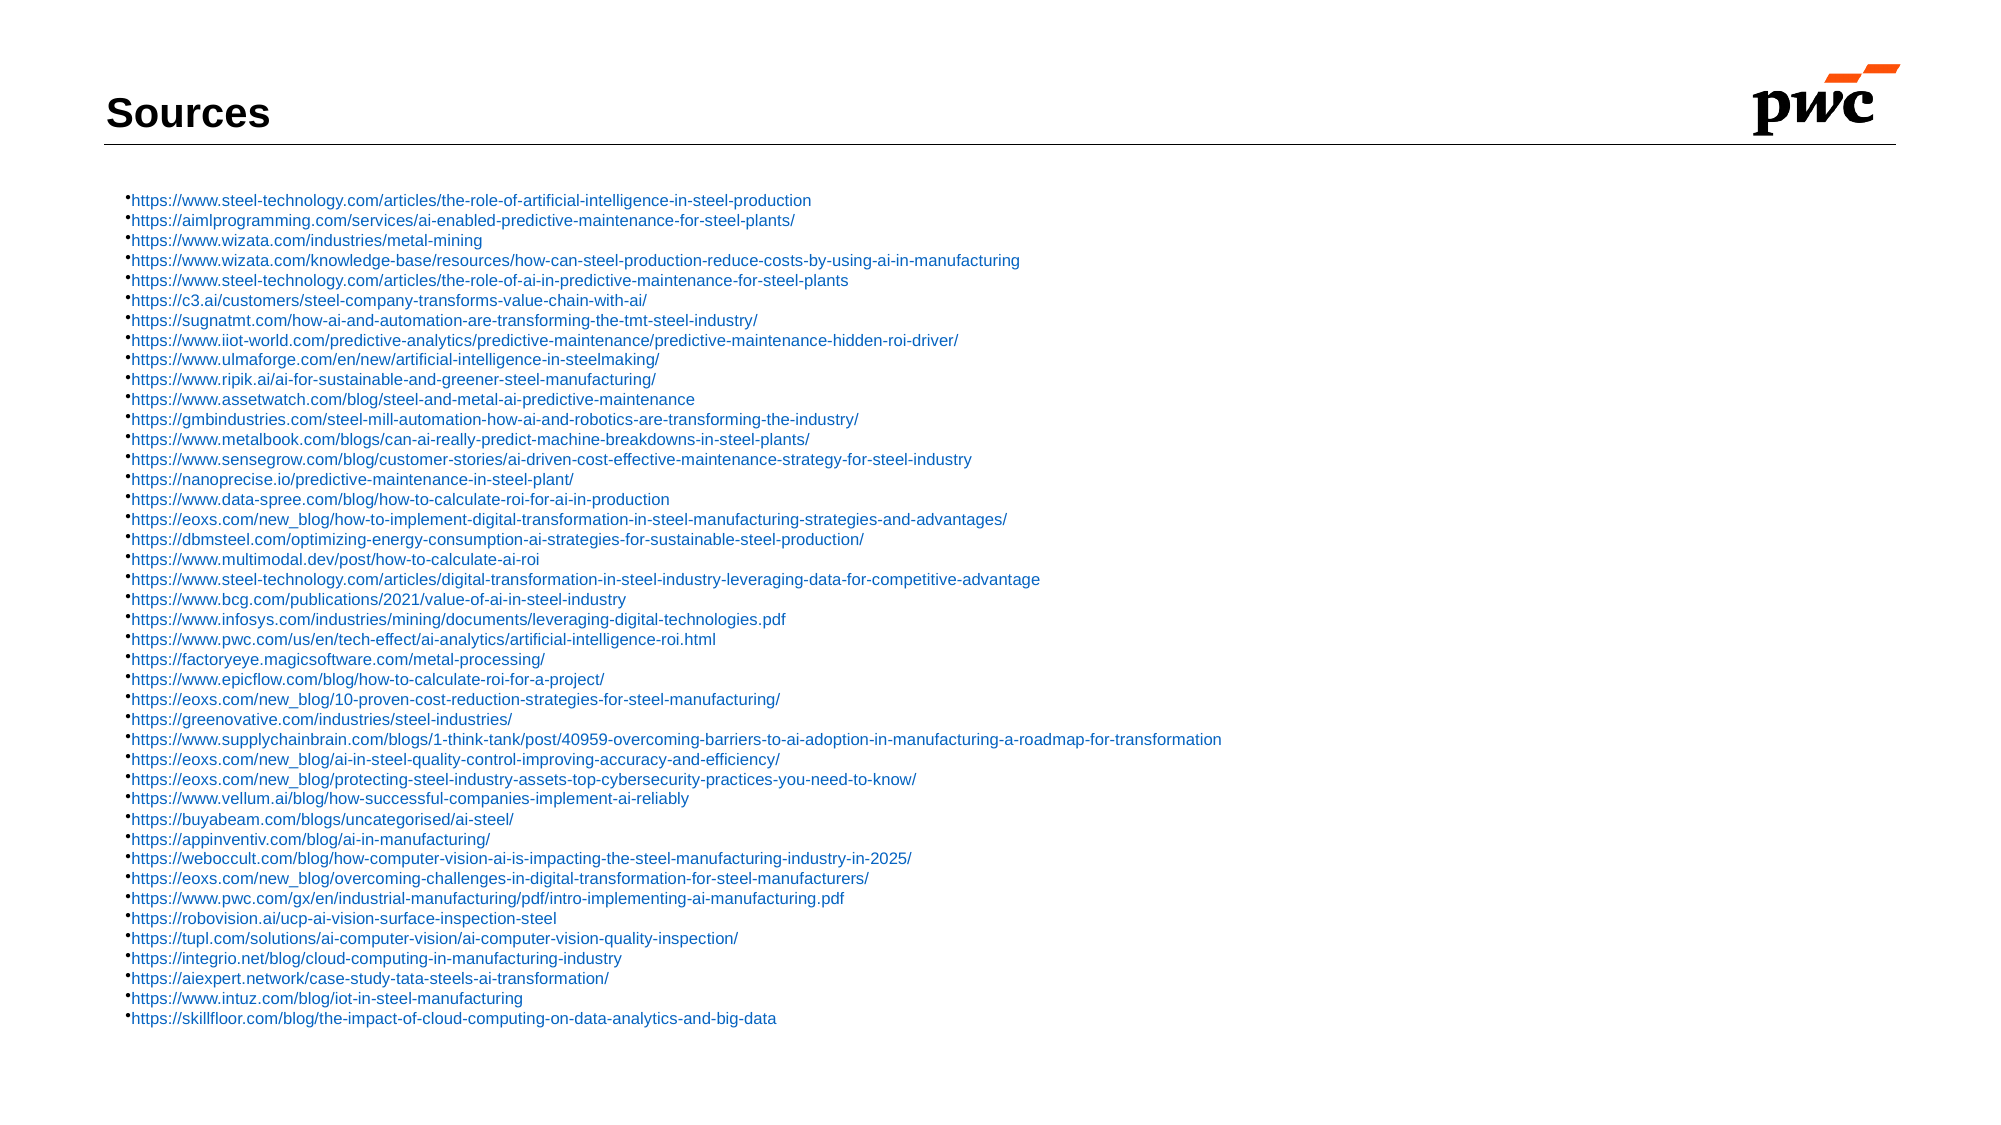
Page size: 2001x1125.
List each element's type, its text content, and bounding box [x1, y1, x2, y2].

text_box Sources [104, 84, 1720, 137]
text_box https://www.steel-technology.com/articles/the-role-of-artificial-intelligence-in-steel-production https://aimlprogramming.com/services/ai-enabled-predictive-maintenance-for-steel-plants/ https://www.wizata.com/industries/metal-mining https://www.wizata.com/knowledge-base/resources/how-can-steel-production-reduce-costs-by-using-ai-in-manufacturing https://www.steel-technology.com/articles/the-role-of-ai-in-predictive-maintenance-for-steel-plants https://c3.ai/customers/steel-company-transforms-value-chain-with-ai/ https://sugnatmt.com/how-ai-and-automation-are-transforming-the-tmt-steel-industry/ https://www.iiot-world.com/predictive-analytics/predictive-maintenance/predictive-maintenance-hidden-roi-driver/ https://www.ulmaforge.com/en/new/artificial-intelligence-in-steelmaking/ https://www.ripik.ai/ai-for-sustainable-and-greener-steel-manufacturing/ https://www.assetwatch.com/blog/steel-and-metal-ai-predictive-maintenance https://gmbindustries.com/steel-mill-automation-how-ai-and-robotics-are-transforming-the-industry/ https://www.metalbook.com/blogs/can-ai-really-predict-machine-breakdowns-in-steel-plants/ https://www.sensegrow.com/blog/customer-stories/ai-driven-cost-effective-maintenance-strategy-for-steel-industry https://nanoprecise.io/predictive-maintenance-in-steel-plant/ https://www.data-spree.com/blog/how-to-calculate-roi-for-ai-in-production https://eoxs.com/new_blog/how-to-implement-digital-transformation-in-steel-manufacturing-strategies-and-advantages/ https://dbmsteel.com/optimizing-energy-consumption-ai-strategies-for-sustainable-steel-production/ https://www.multimodal.dev/post/how-to-calculate-ai-roi https://www.steel-technology.com/articles/digital-transformation-in-steel-industry-leveraging-data-for-competitive-advantage https://www.bcg.com/publications/2021/value-of-ai-in-steel-industry https://www.infosys.com/industries/mining/documents/leveraging-digital-technologies.pdf https://www.pwc.com/us/en/tech-effect/ai-analytics/artificial-intelligence-roi.html https://factoryeye.magicsoftware.com/metal-processing/ https://www.epicflow.com/blog/how-to-calculate-roi-for-a-project/ https://eoxs.com/new_blog/10-proven-cost-reduction-strategies-for-steel-manufacturing/ https://greenovative.com/industries/steel-industries/ https://www.supplychainbrain.com/blogs/1-think-tank/post/40959-overcoming-barriers-to-ai-adoption-in-manufacturing-a-roadmap-for-transformation https://eoxs.com/new_blog/ai-in-steel-quality-control-improving-accuracy-and-efficiency/ https://eoxs.com/new_blog/protecting-steel-industry-assets-top-cybersecurity-practices-you-need-to-know/ https://www.vellum.ai/blog/how-successful-companies-implement-ai-reliably https://buyabeam.com/blogs/uncategorised/ai-steel/ https://appinventiv.com/blog/ai-in-manufacturing/ https://weboccult.com/blog/how-computer-vision-ai-is-impacting-the-steel-manufacturing-industry-in-2025/ https://eoxs.com/new_blog/overcoming-challenges-in-digital-transformation-for-steel-manufacturers/ https://www.pwc.com/gx/en/industrial-manufacturing/pdf/intro-implementing-ai-manufacturing.pdf https://robovision.ai/ucp-ai-vision-surface-inspection-steel https://tupl.com/solutions/ai-computer-vision/ai-computer-vision-quality-inspection/ https://integrio.net/blog/cloud-computing-in-manufacturing-industry https://aiexpert.network/case-study-tata-steels-ai-transformation/ https://www.intuz.com/blog/iot-in-steel-manufacturing https://skillfloor.com/blog/the-impact-of-cloud-computing-on-data-analytics-and-big-data [110, 182, 1239, 1036]
picture [1748, 21, 1905, 178]
